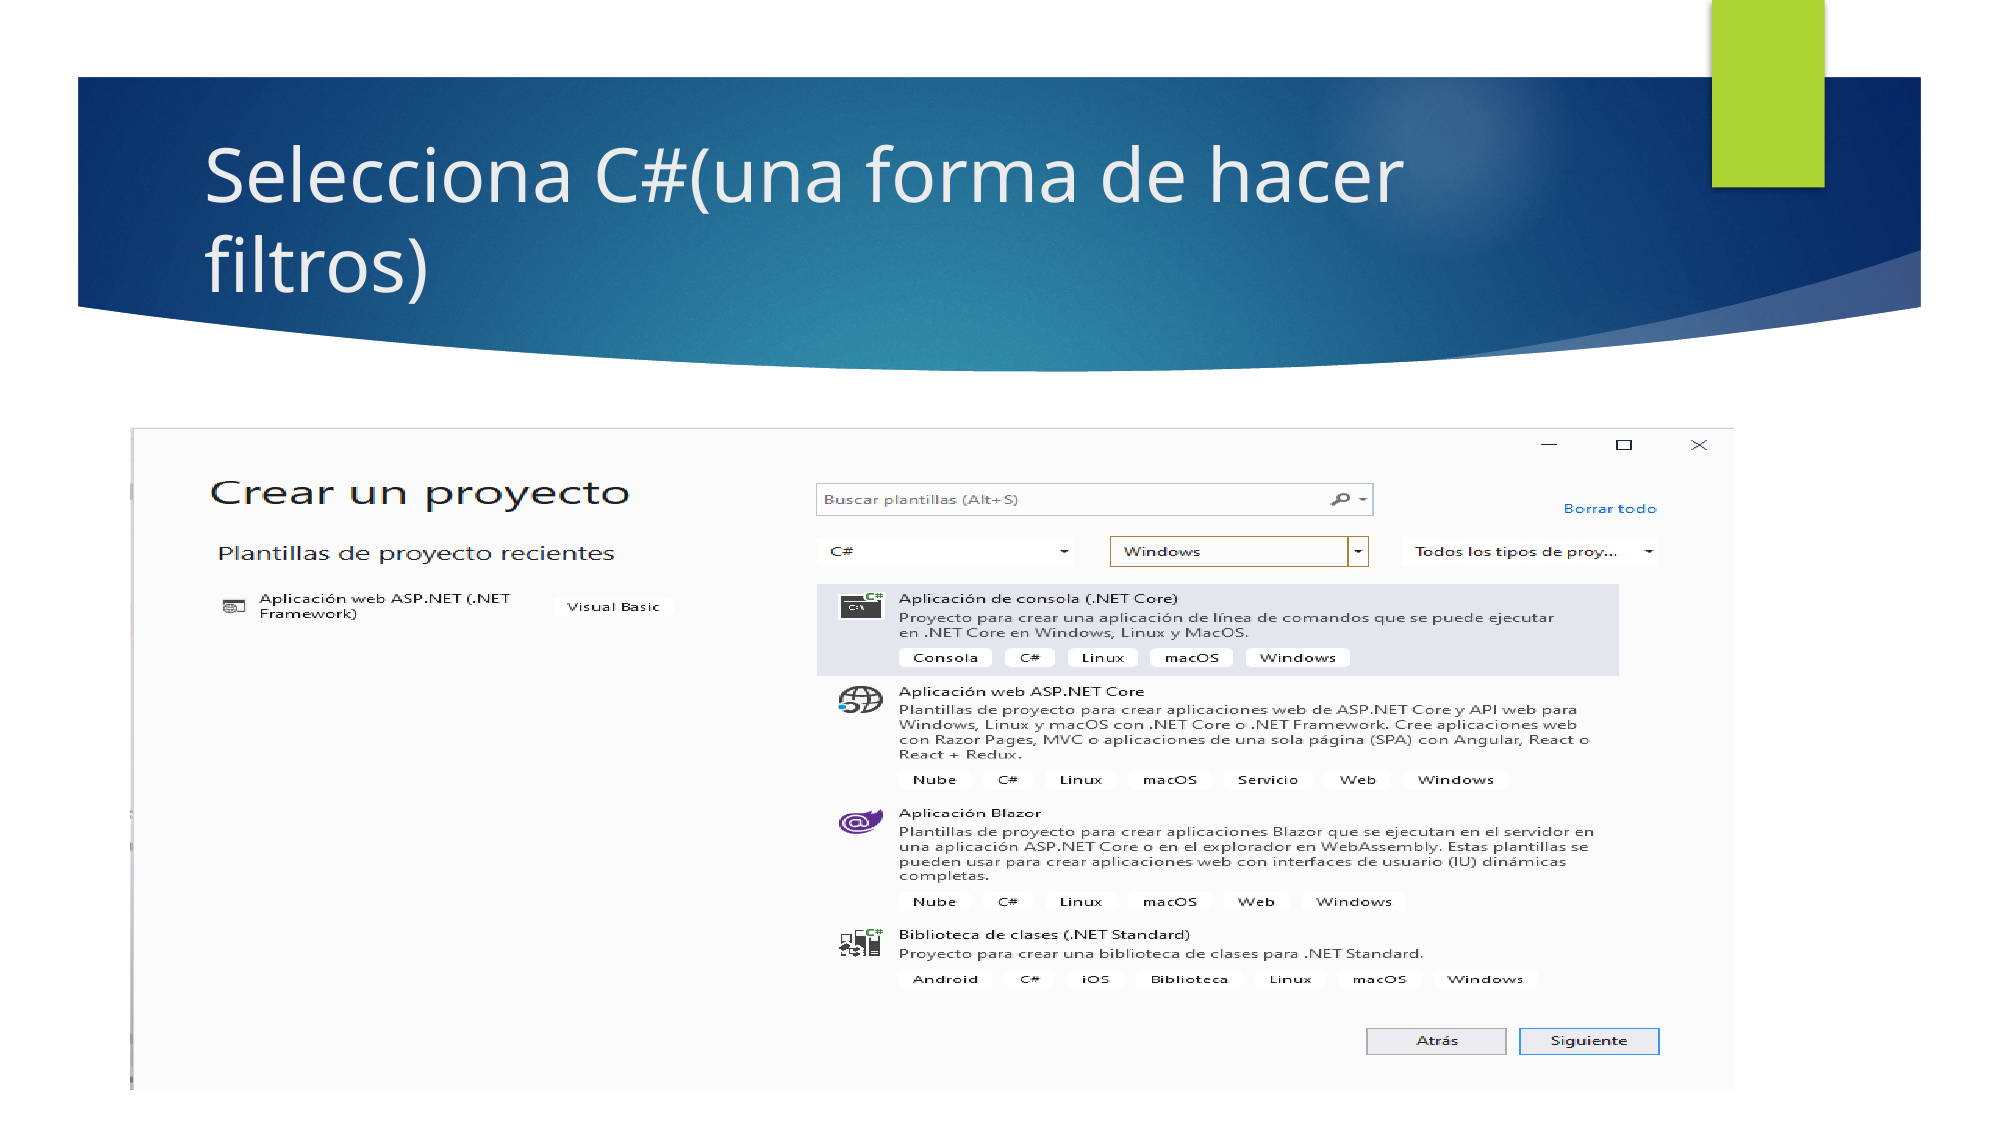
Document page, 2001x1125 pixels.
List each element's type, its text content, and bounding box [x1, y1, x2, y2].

text_box Solución [1507, 311, 1749, 355]
title Selecciona C#(una forma de hacer filtros) [189, 159, 1627, 276]
picture [129, 426, 1734, 1091]
picture [79, 78, 1920, 371]
